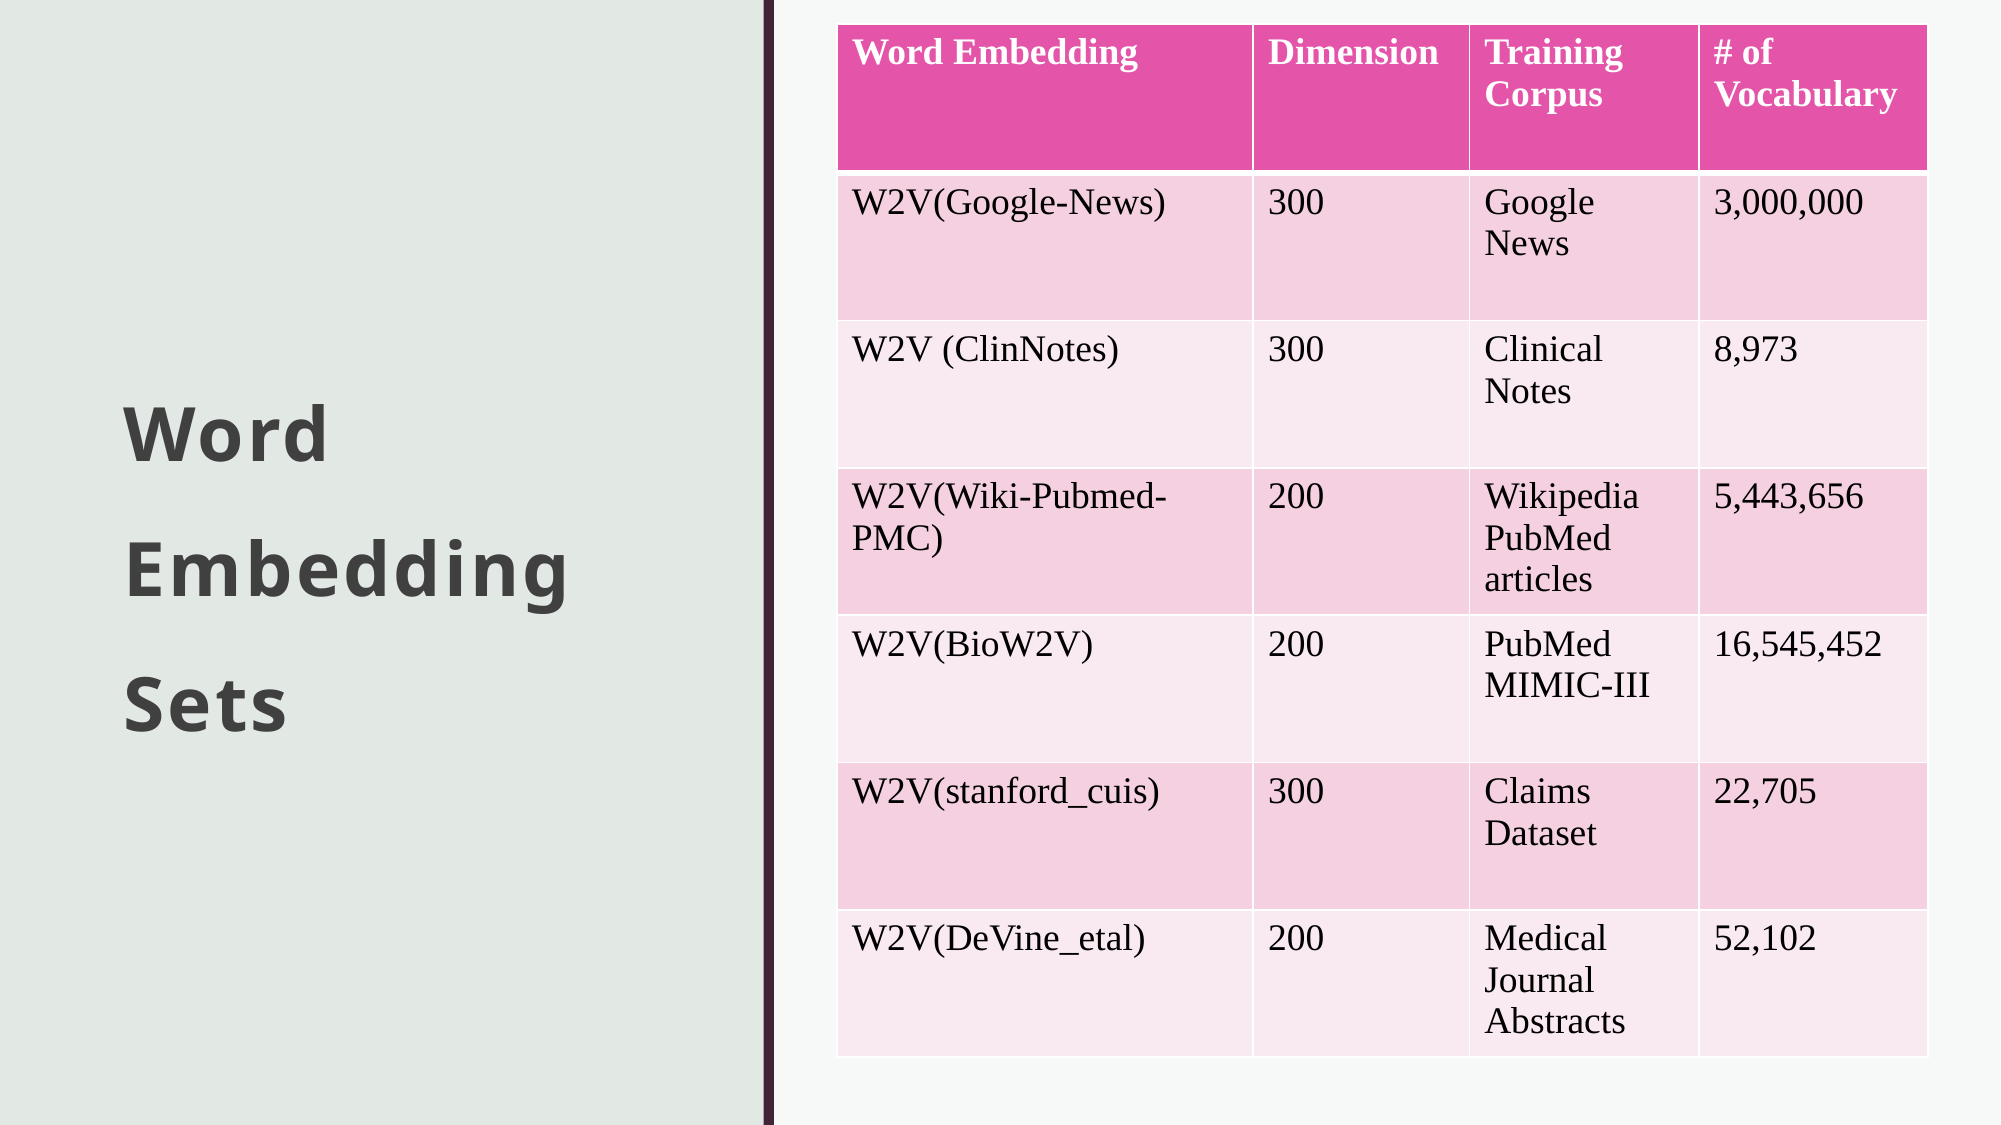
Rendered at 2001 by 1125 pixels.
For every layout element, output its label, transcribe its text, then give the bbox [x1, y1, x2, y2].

table_cell 8,973 [1700, 321, 1927, 467]
table_cell W2V(stanford_cuis) [838, 763, 1252, 909]
table_cell 300 [1254, 176, 1469, 320]
table_cell Claims Dataset [1470, 763, 1698, 909]
table_cell 52,102 [1700, 911, 1927, 1056]
table_cell 3,000,000 [1700, 176, 1927, 320]
table_cell Medical Journal Abstracts [1470, 911, 1698, 1056]
table_cell 200 [1254, 469, 1469, 614]
table_header # of Vocabulary [1700, 25, 1927, 170]
table_cell 200 [1254, 911, 1469, 1056]
table_cell 200 [1254, 616, 1469, 762]
table_cell Wikipedia PubMed articles [1470, 469, 1698, 614]
table_cell 5,443,656 [1700, 469, 1927, 614]
table_cell 300 [1254, 321, 1469, 467]
table_header Dimension [1254, 25, 1469, 170]
table_cell Google News [1470, 176, 1698, 320]
table_cell W2V (ClinNotes) [838, 321, 1252, 467]
table_cell PubMed MIMIC-III [1470, 616, 1698, 762]
table_cell W2V(Google-News) [838, 176, 1252, 320]
table_cell Clinical Notes [1470, 321, 1698, 467]
table_header Word Embedding [838, 25, 1252, 170]
table_cell W2V(DeVine_etal) [838, 911, 1252, 1056]
table_cell 16,545,452 [1700, 616, 1927, 762]
table_cell W2V(Wiki-Pubmed-PMC) [838, 469, 1252, 614]
table_cell 22,705 [1700, 763, 1927, 909]
title Word Embedding Sets [105, 115, 666, 969]
table_cell W2V(BioW2V) [838, 616, 1252, 762]
table_header Training Corpus [1470, 25, 1698, 170]
table_cell 300 [1254, 763, 1469, 909]
